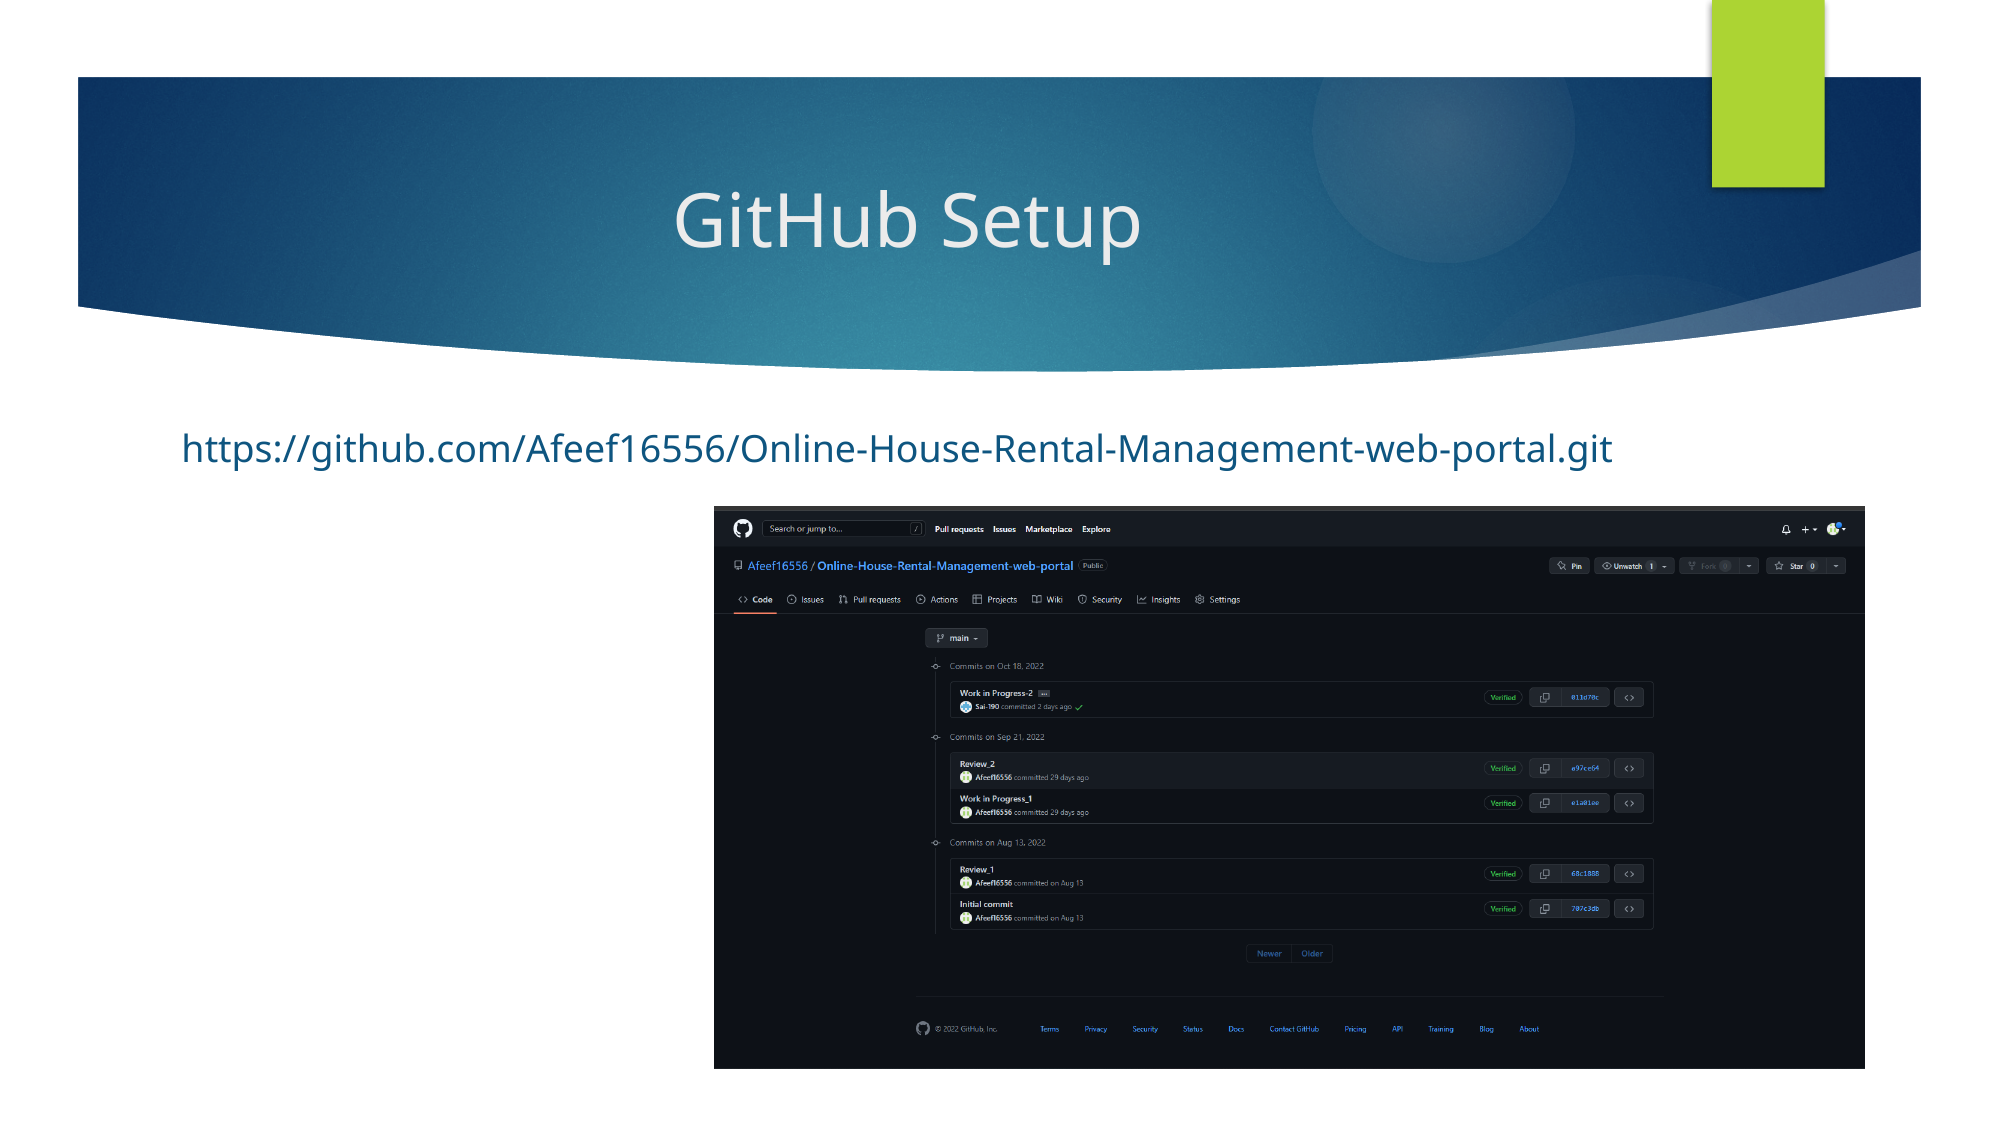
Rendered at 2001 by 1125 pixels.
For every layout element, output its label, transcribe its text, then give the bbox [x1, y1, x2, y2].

title GitHub Setup [189, 159, 1627, 276]
text_box https://github.com/Afeef16556/Online-House-Rental-Management-web-portal.git [166, 417, 1739, 478]
picture [714, 506, 1865, 1070]
